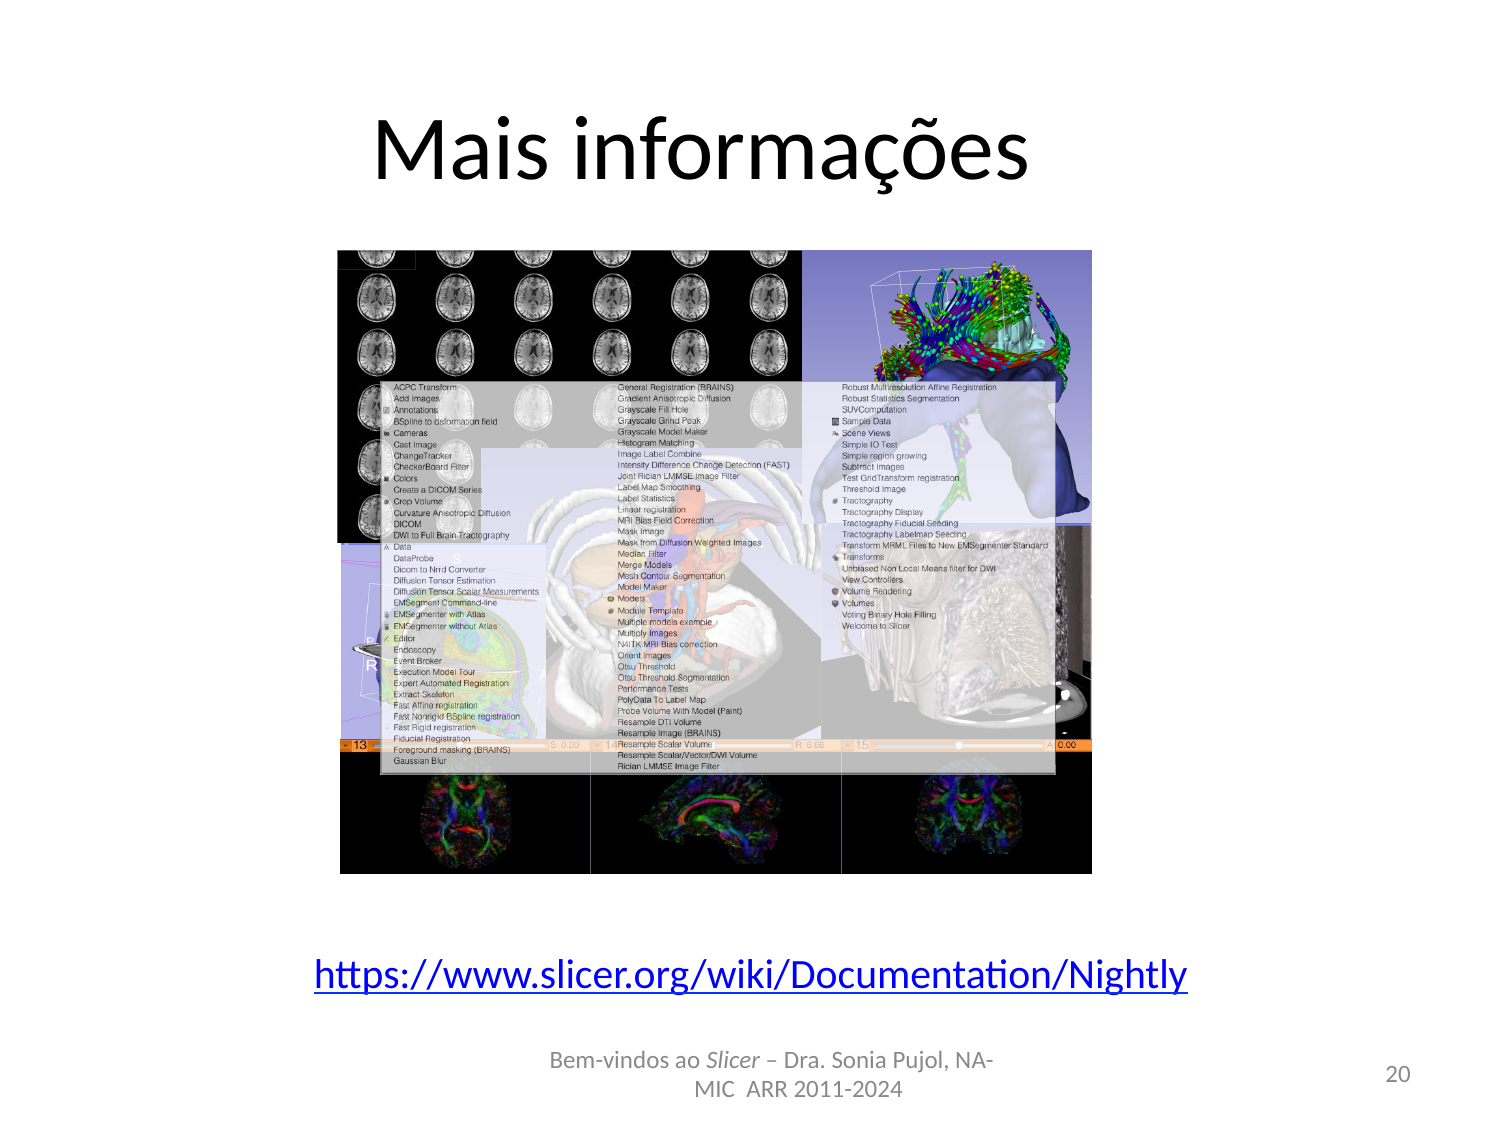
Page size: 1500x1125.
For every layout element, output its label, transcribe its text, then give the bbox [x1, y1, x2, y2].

title Mais informações [369, 86, 1131, 277]
text_box https://www.slicer.org/wiki/Documentation/Nightly [130, 945, 1370, 998]
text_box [337, 250, 1092, 875]
slide_number 20 [1379, 1056, 1418, 1125]
text_box Bem-vindos ao Slicer – Dra. Sonia Pujol, NA-MIC ARR 2011-2024 [547, 1041, 997, 1103]
